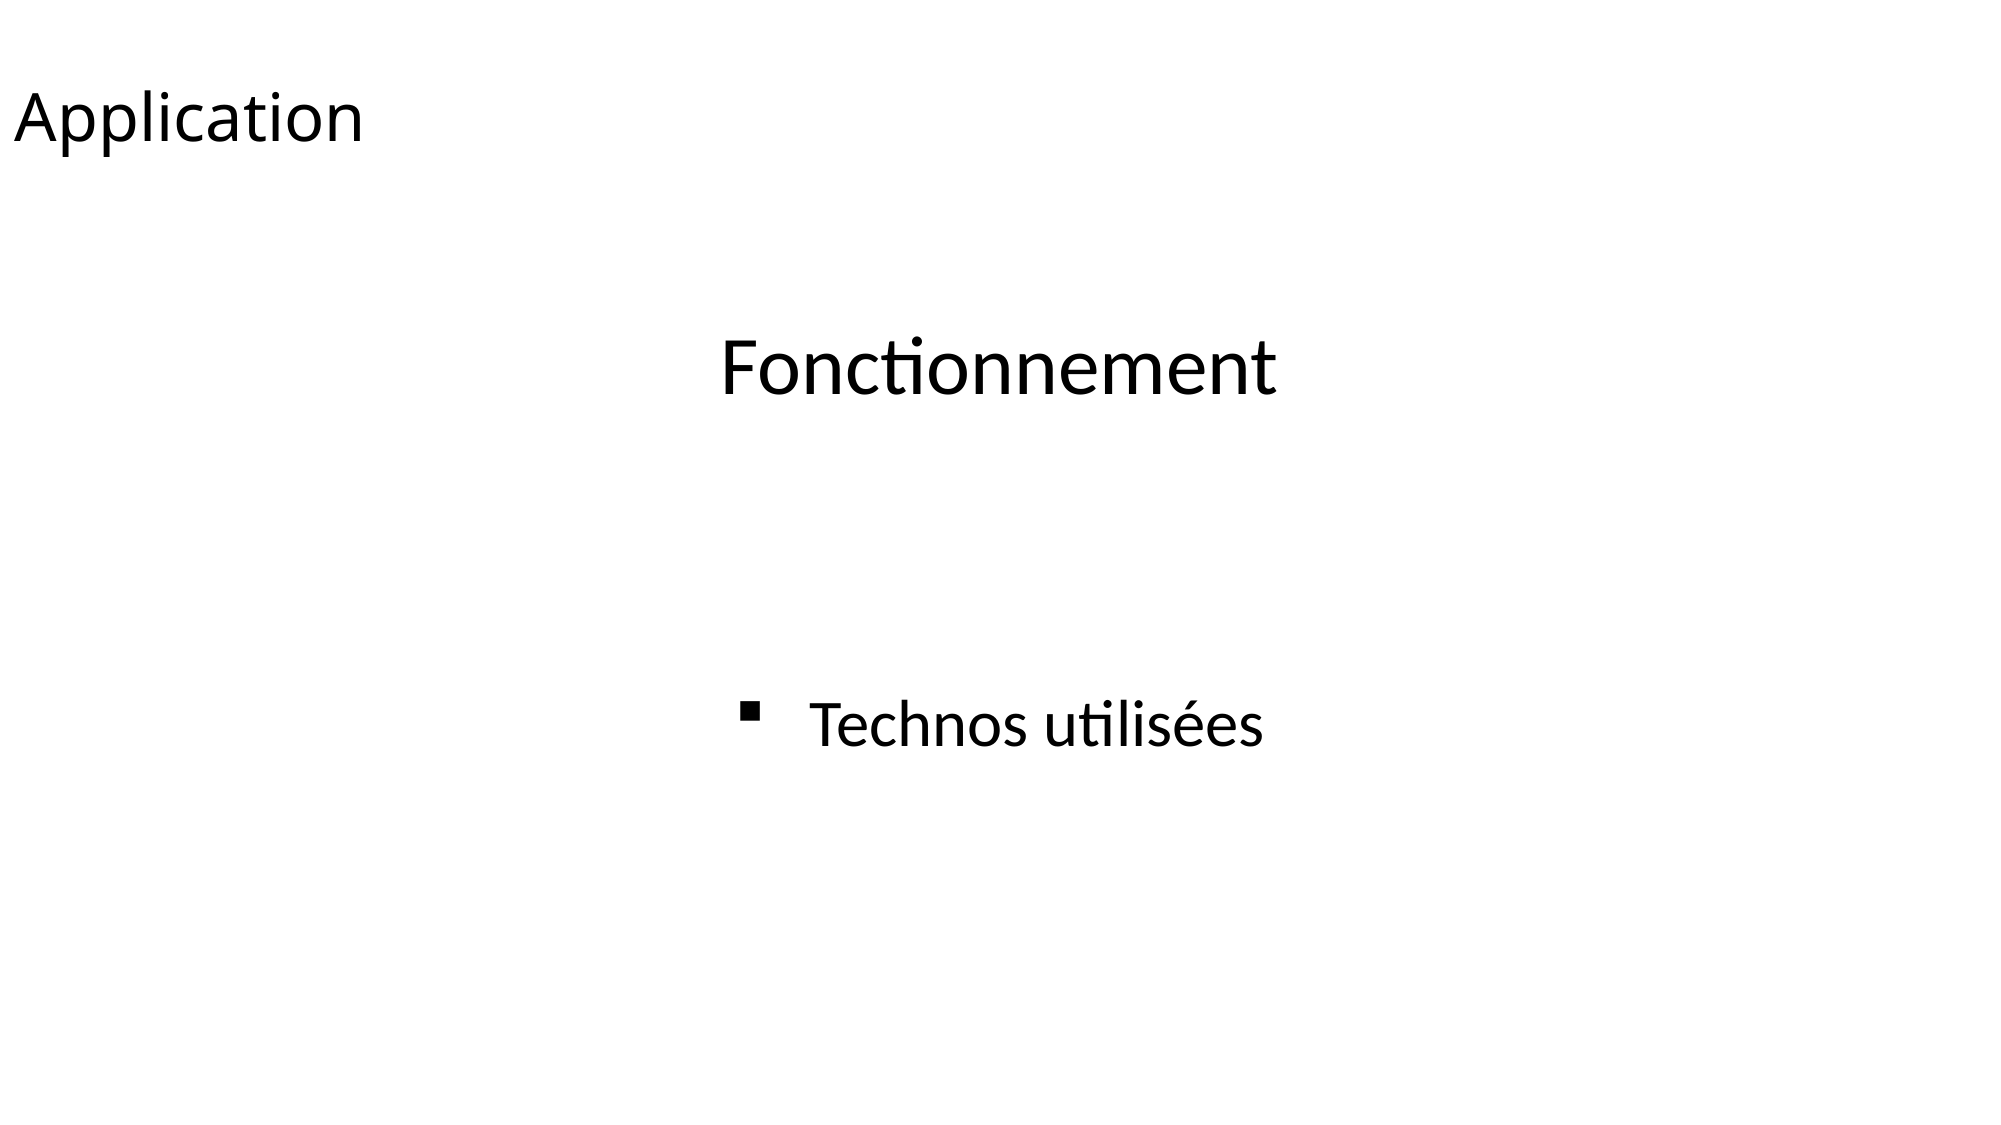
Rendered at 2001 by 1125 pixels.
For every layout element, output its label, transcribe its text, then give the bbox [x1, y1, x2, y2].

text_box Technos utilisées [0, 672, 2000, 768]
text_box Application [0, 0, 2000, 164]
text_box Fonctionnement [0, 315, 2000, 521]
